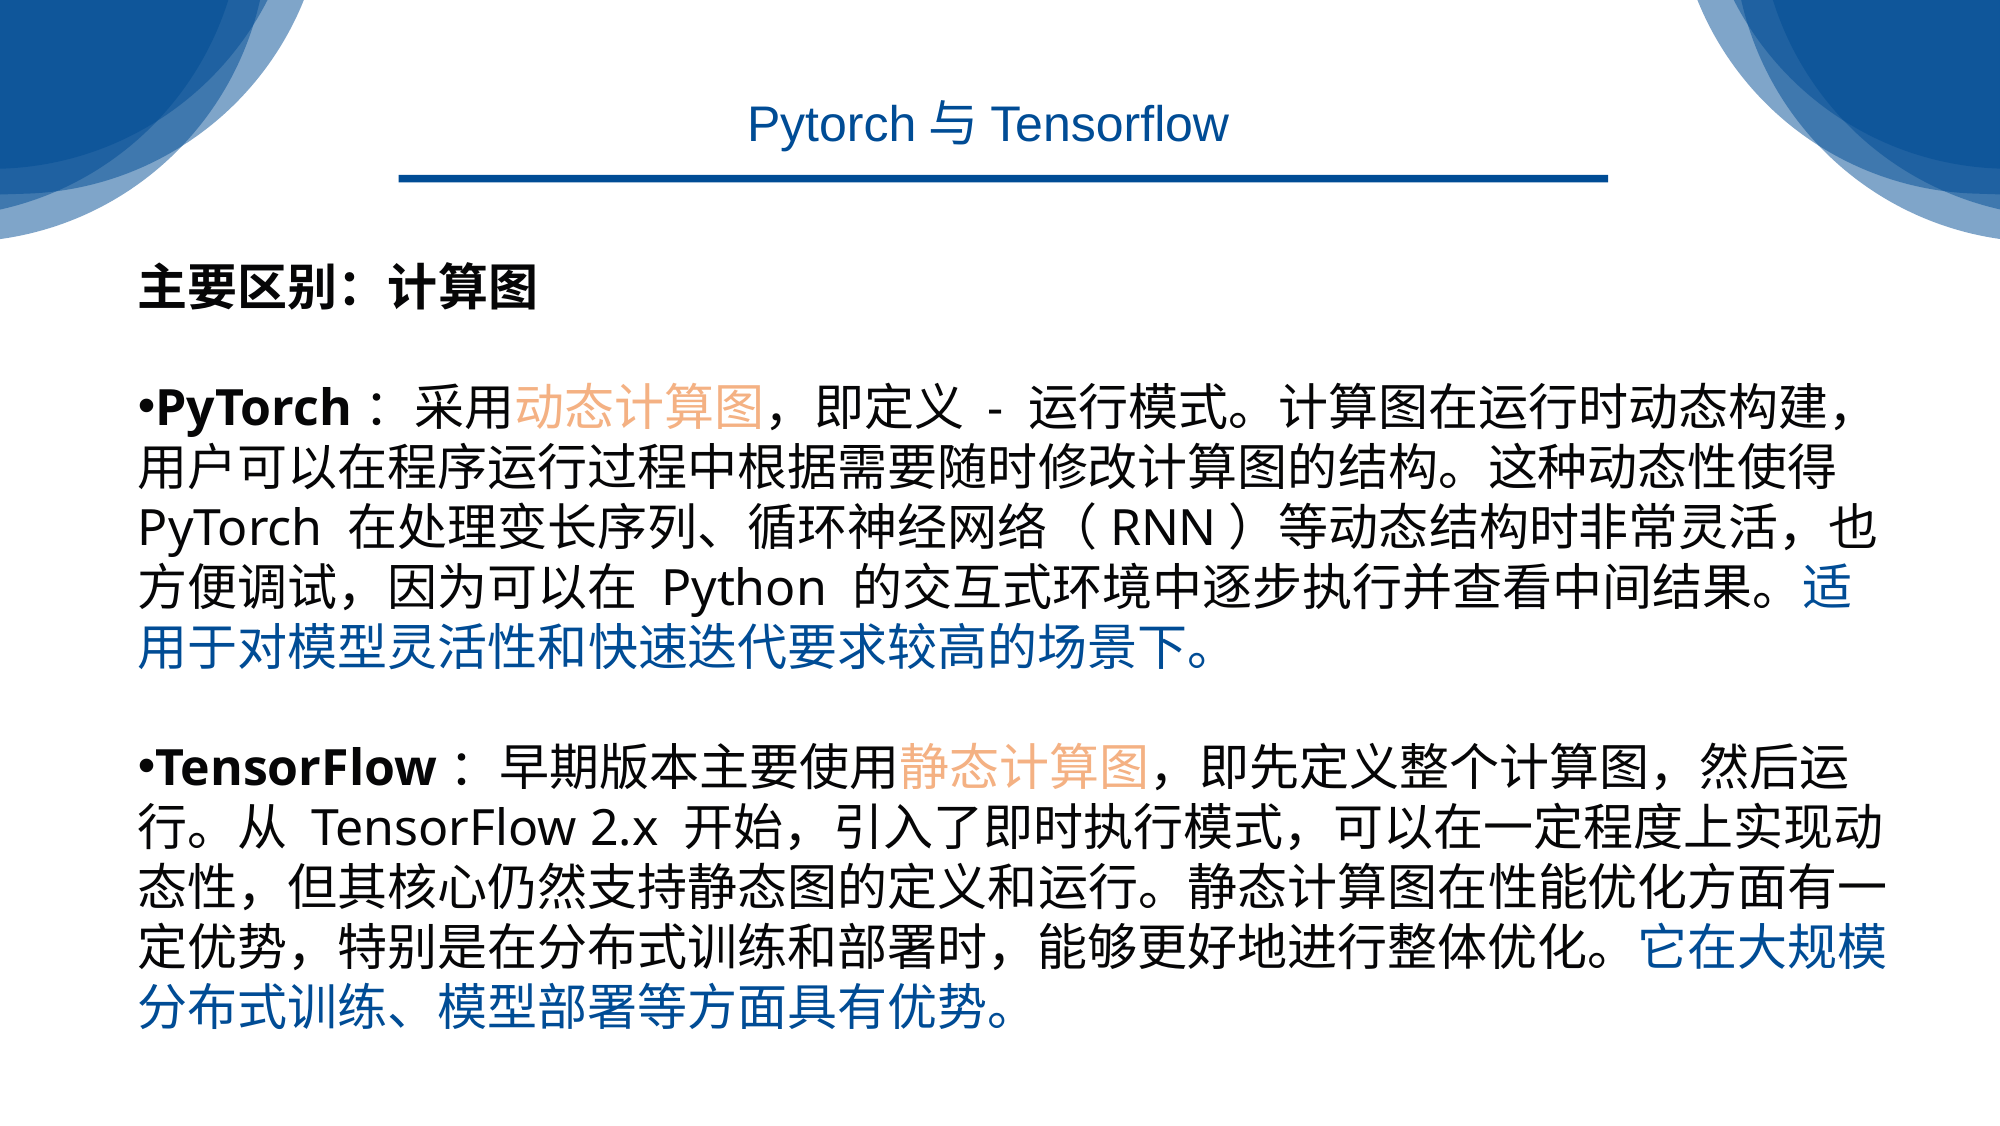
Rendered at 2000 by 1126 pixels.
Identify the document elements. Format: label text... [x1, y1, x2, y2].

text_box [0, 0, 320, 201]
text_box 主要区别：计算图 PyTorch：采用动态计算图，即定义 - 运行模式。计算图在运行时动态构建，用户可以在程序运行过程中根据需要随时修改计算图的结构。这种动态性使得 PyTorch 在处理变长序列、循环神经网络（RNN）等动态结构时非常灵活，也方便调试，因为可以在 Python 的交互式环境中逐步执行并查看中间结果。适用于对模型灵活性和快速迭代要求较高的场景下。 TensorFlow：早期版本主要使用静态计算图，即先定义整个计算图，然后运行。从 TensorFlow 2.x 开始，引入了即时执行模式，可以在一定程度上实现动态性，但其核心仍然支持静态图的定义和运行。静态计算图在性能优化方面有一定优势，特别是在分布式训练和部署时，能够更好地进行整体优化。它在大规模分布式训练、模型部署等方面具有优势。 [123, 248, 1903, 1043]
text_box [1681, 0, 2000, 201]
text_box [398, 83, 1609, 183]
